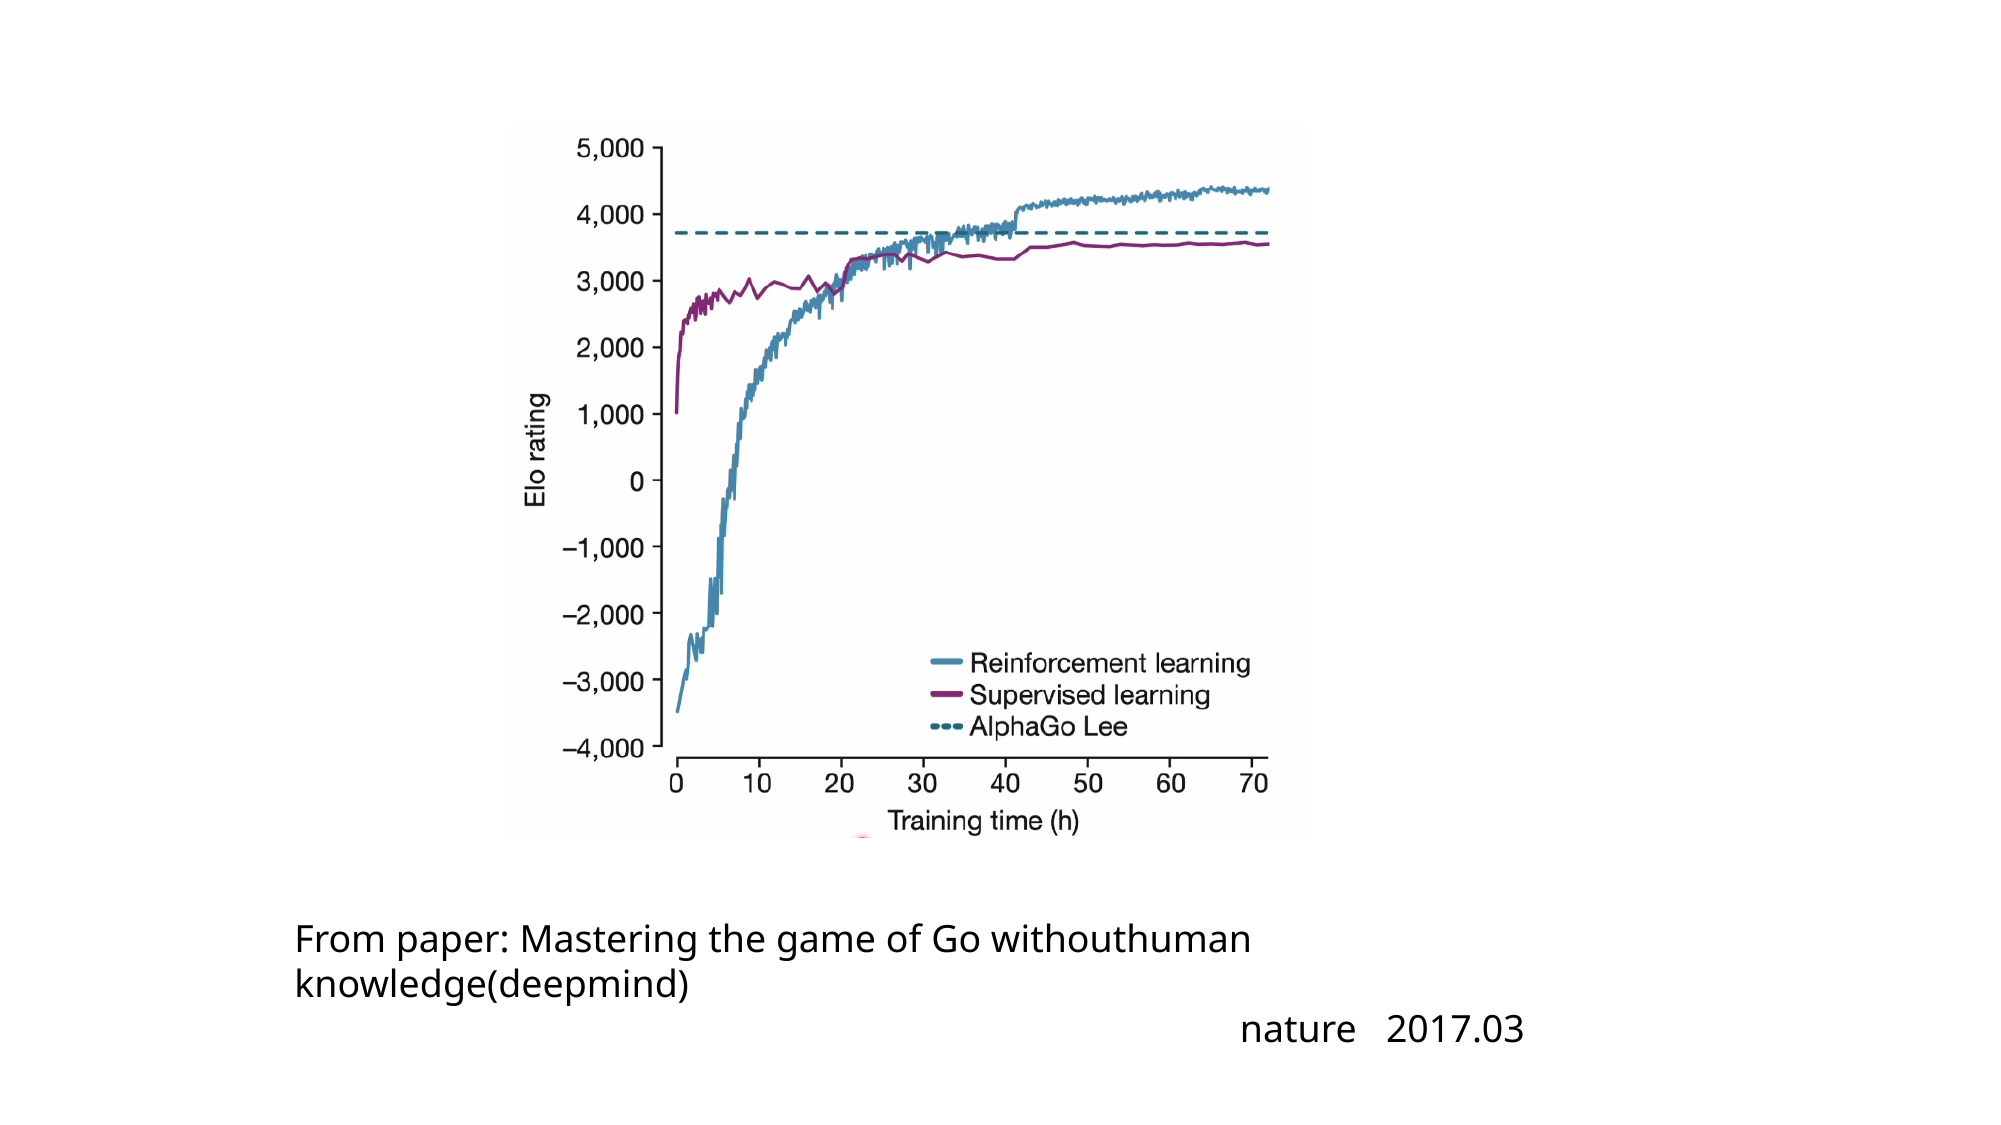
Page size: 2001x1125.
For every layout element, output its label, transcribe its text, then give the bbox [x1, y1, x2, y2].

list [507, 124, 1307, 838]
text_box From paper: Mastering the game of Go withouthuman knowledge(deepmind) nature 2017.03 [279, 907, 1643, 1057]
